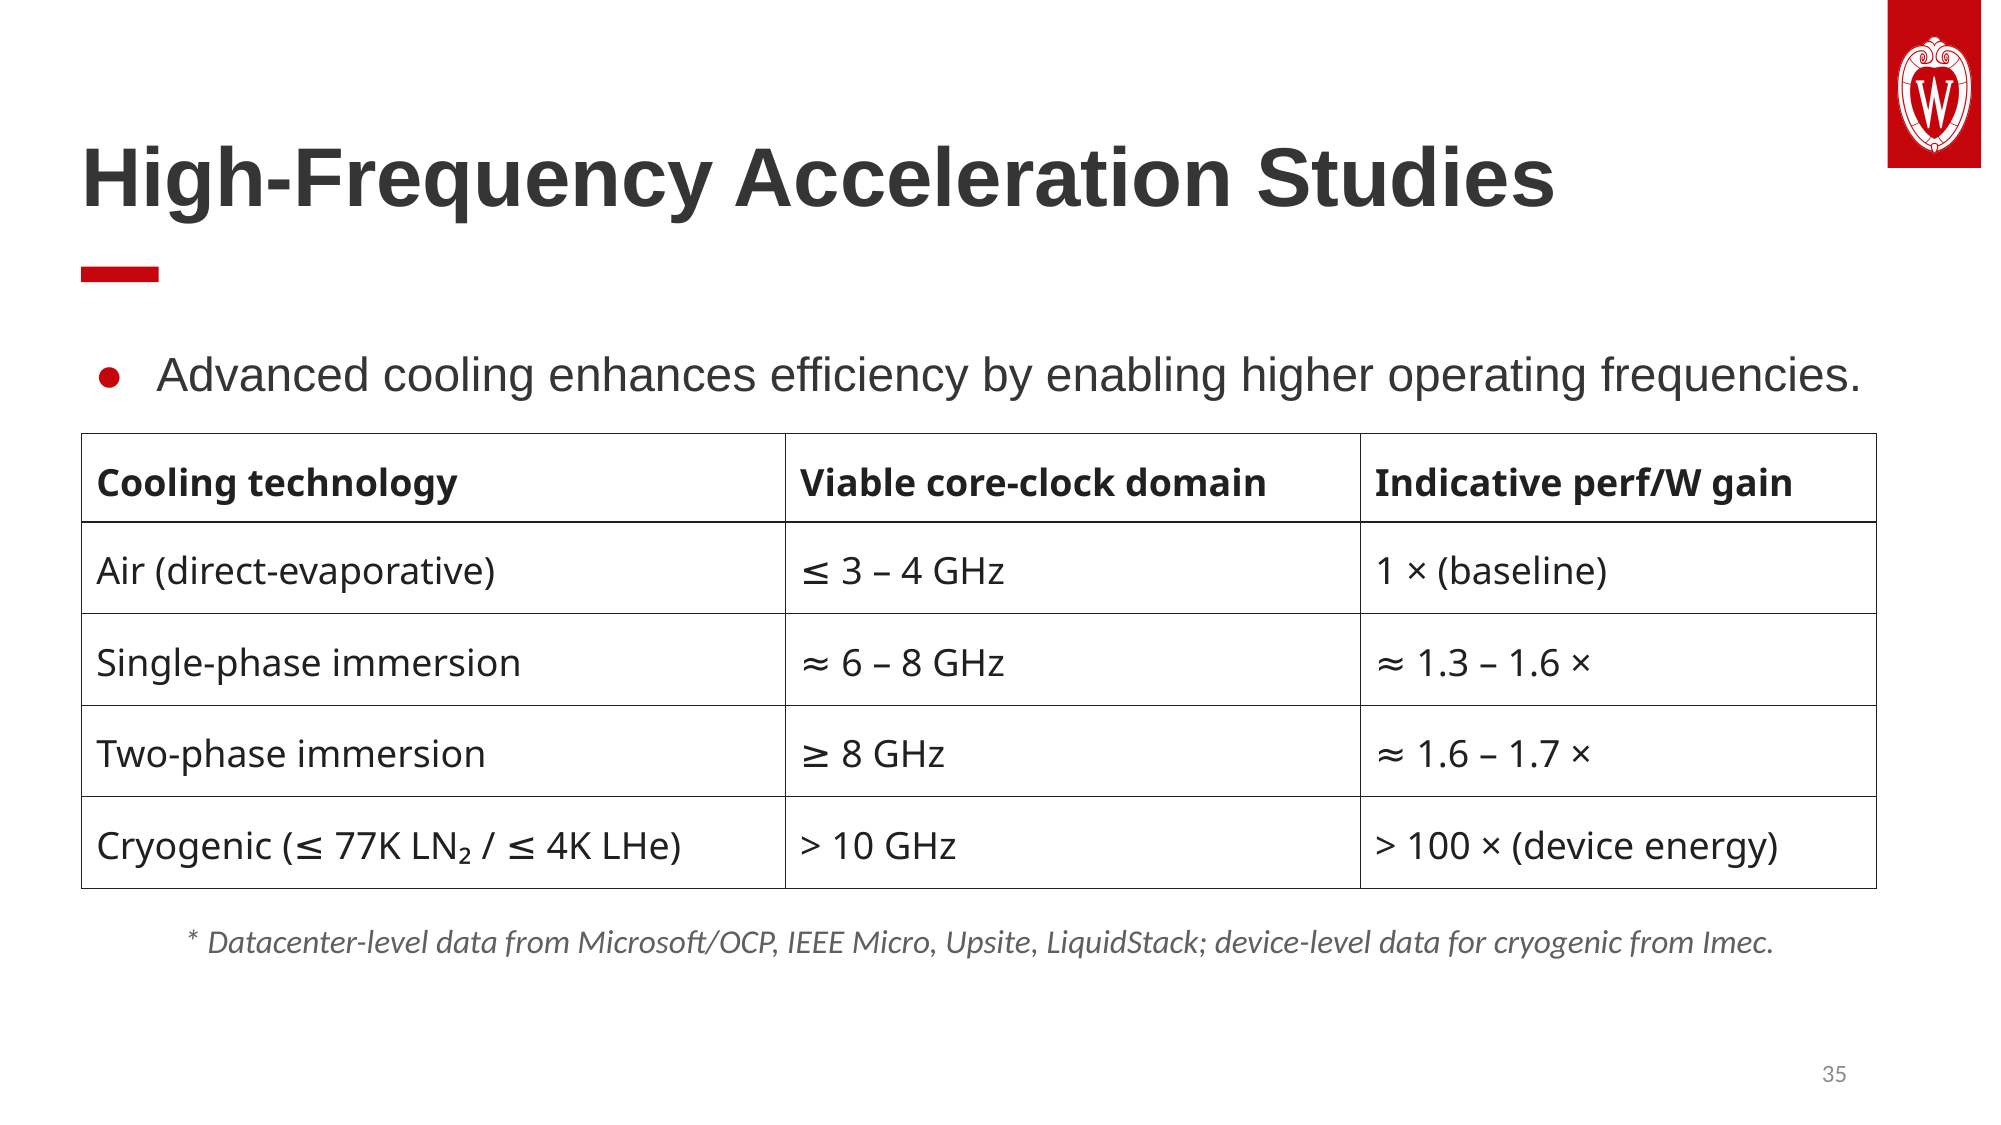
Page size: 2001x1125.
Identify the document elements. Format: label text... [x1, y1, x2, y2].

table_header Indicative perf/W gain [1361, 434, 1876, 521]
table_cell Air (direct-evaporative) [82, 523, 785, 613]
table_cell Single-phase immersion [82, 614, 785, 705]
table_cell 1 × (baseline) [1361, 523, 1876, 613]
table_cell ≤ 3 – 4 GHz [786, 523, 1360, 613]
list High-Frequency Acceleration Studies [81, 139, 1861, 225]
table_cell > 100 × (device energy) [1361, 797, 1876, 888]
table_header Cooling technology [82, 434, 785, 521]
table_cell ≥ 8 GHz [786, 706, 1360, 796]
table_cell ≈ 6 – 8 GHz [786, 614, 1360, 705]
table_header Viable core-clock domain [786, 434, 1360, 521]
table_cell Cryogenic (≤ 77K LN₂ / ≤ 4K LHe) [82, 797, 785, 888]
table_cell > 10 GHz [786, 797, 1360, 888]
table_cell Two-phase immersion [82, 706, 785, 796]
picture [1897, 36, 1972, 154]
text_box 35 [1412, 1042, 1863, 1103]
table_cell ≈ 1.6 – 1.7 × [1361, 706, 1876, 796]
table_cell ≈ 1.3 – 1.6 × [1361, 614, 1876, 705]
list Advanced cooling enhances efficiency by enabling higher operating frequencies. [81, 314, 1933, 1030]
text_box * Datacenter-level data from Microsoft/OCP, IEEE Micro, Upsite, LiquidStack; device-level data for cryogenic from Imec. [74, 899, 1888, 976]
